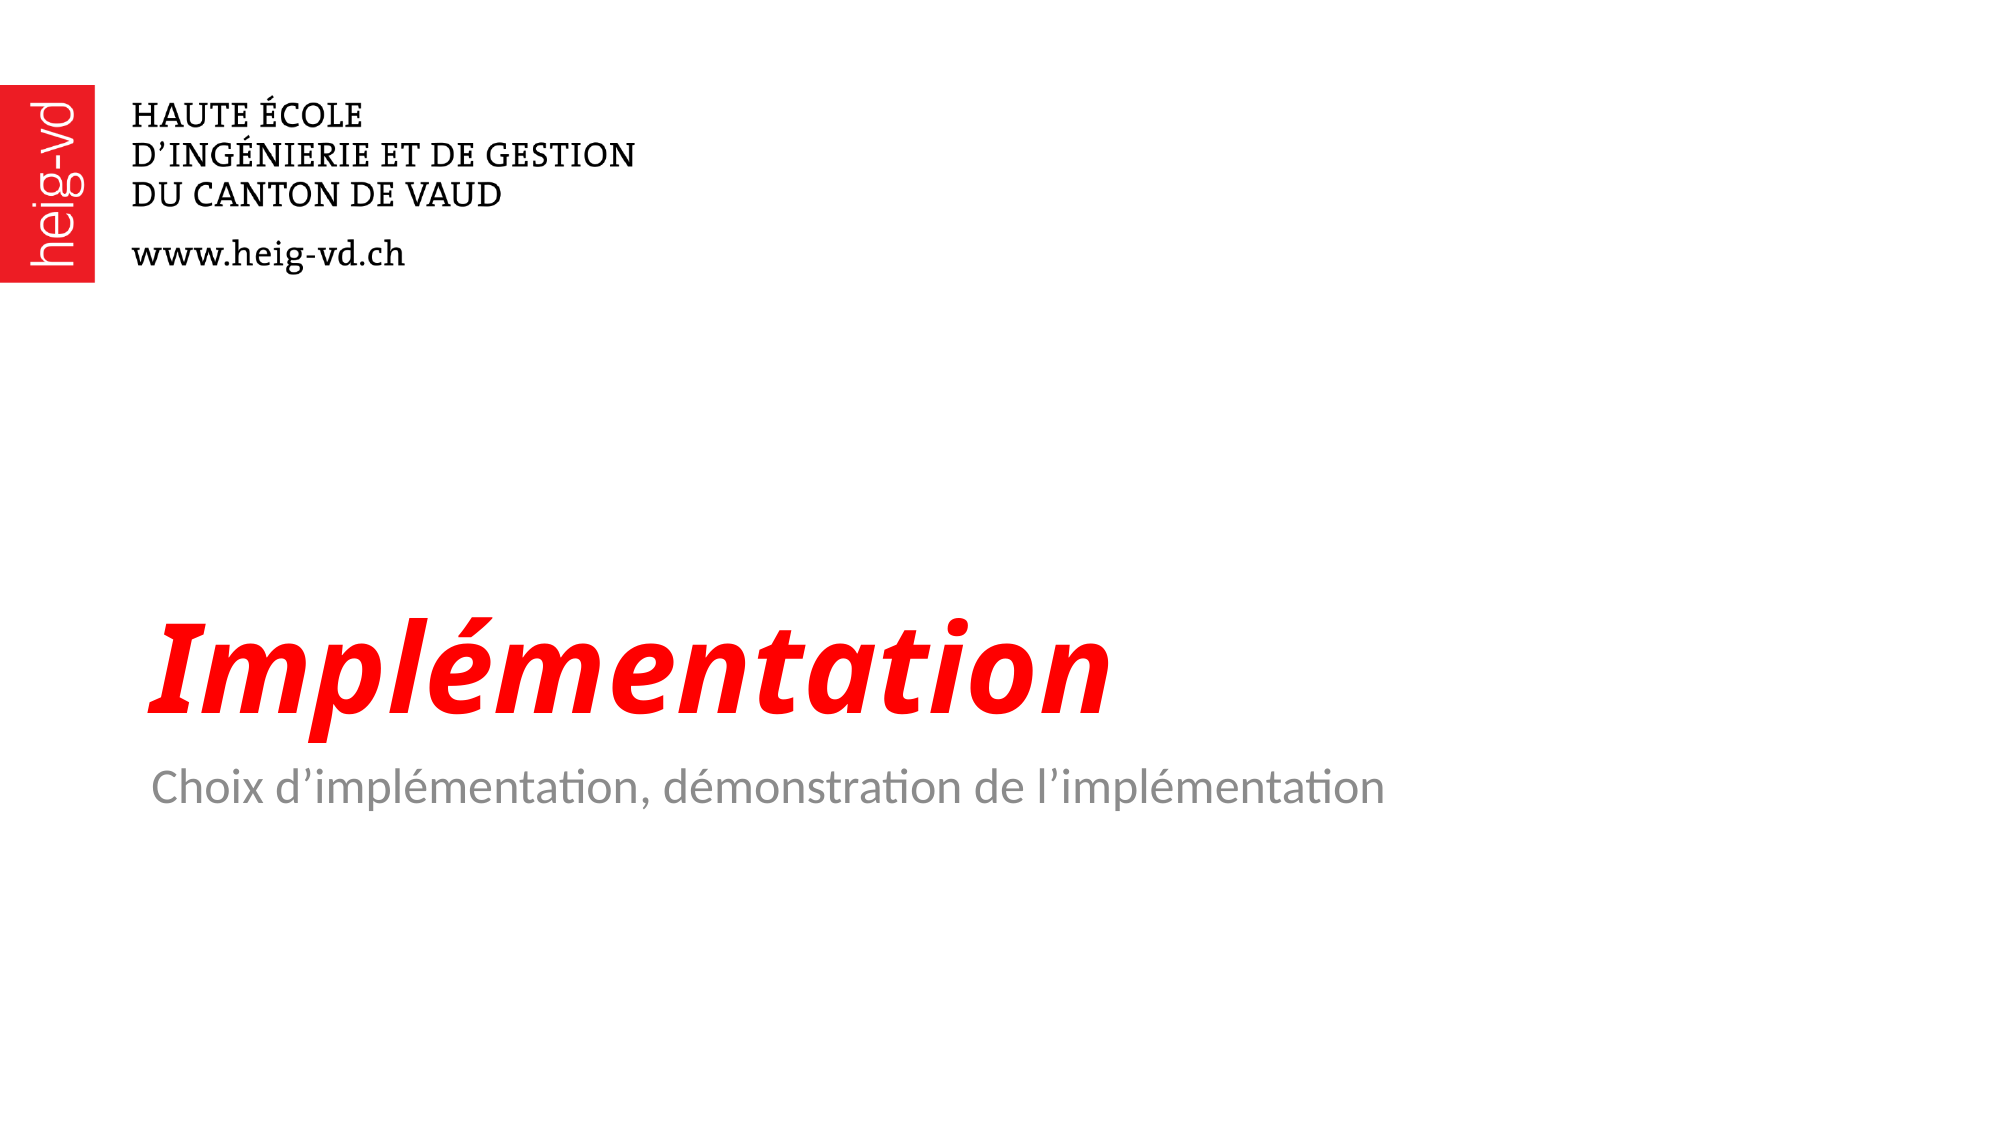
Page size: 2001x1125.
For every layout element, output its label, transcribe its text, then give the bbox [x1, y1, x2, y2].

list Choix d’implémentation, démonstration de l’implémentation [136, 752, 1862, 999]
picture [0, 85, 654, 283]
title Implémentation [136, 280, 1862, 749]
